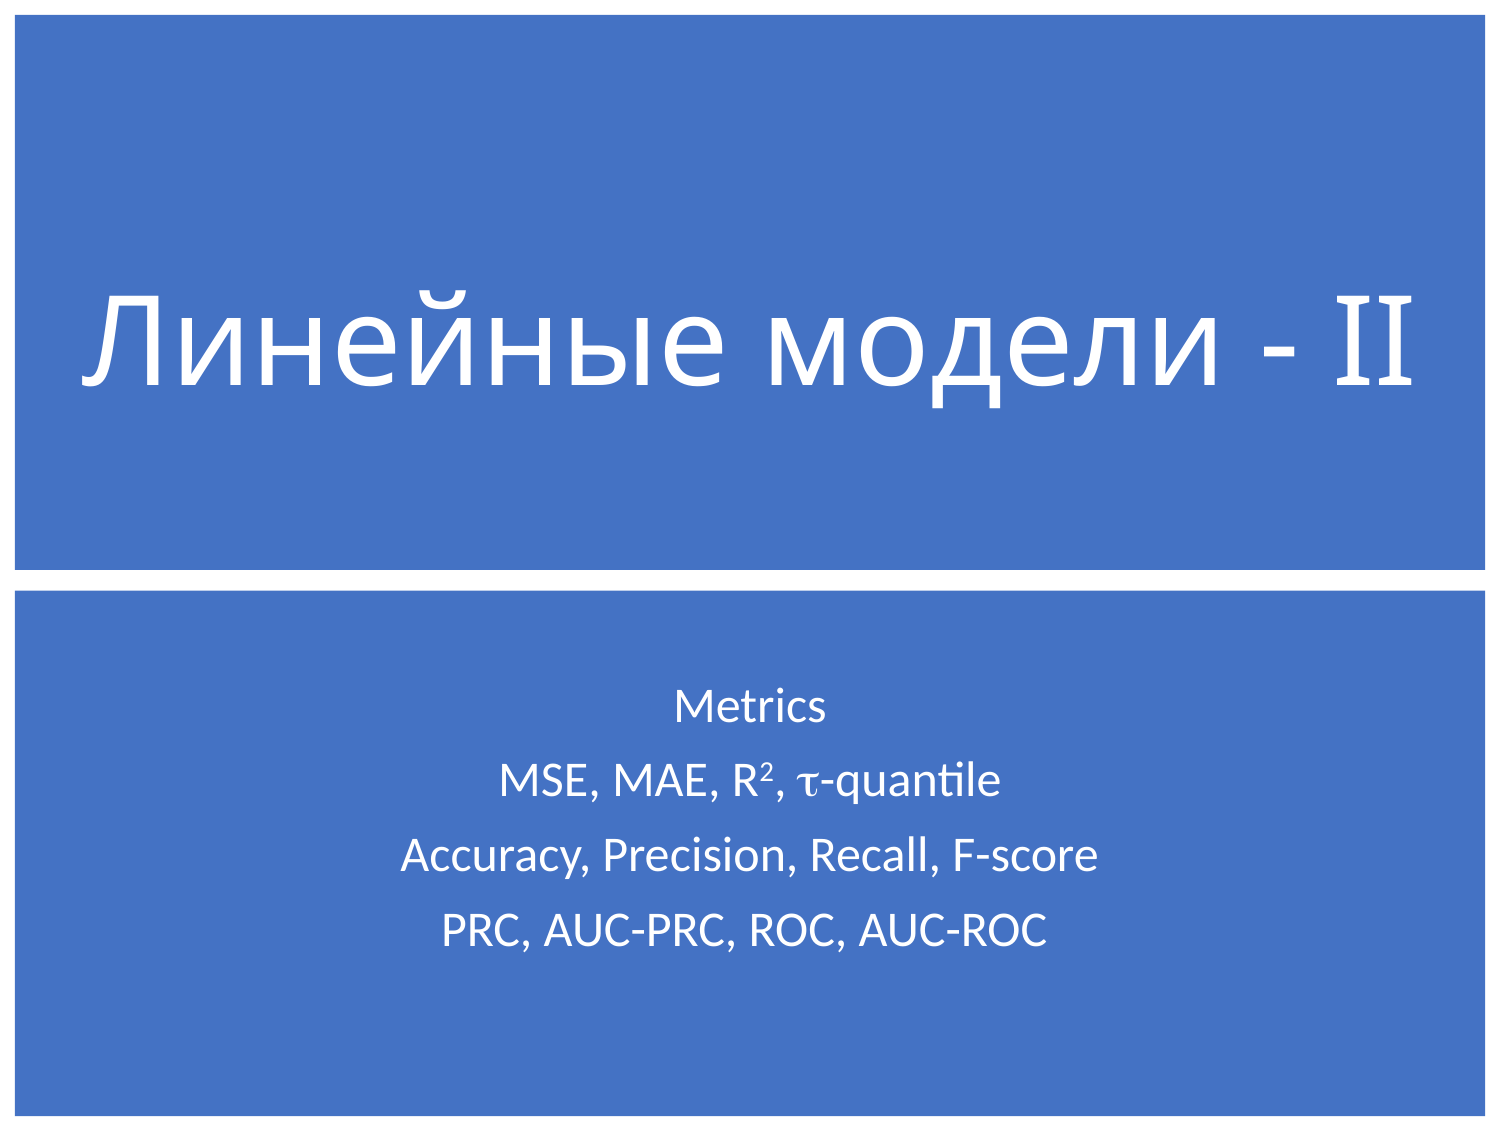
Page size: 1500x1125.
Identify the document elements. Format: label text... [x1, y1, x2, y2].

subtitle Metrics MSE, MAE, R2, t-quantile Accuracy, Precision, Recall, F-score PRC, AUC-PRC, ROC, AUC-ROC [14, 590, 1486, 1117]
title Линейные модели - II [14, 14, 1486, 570]
